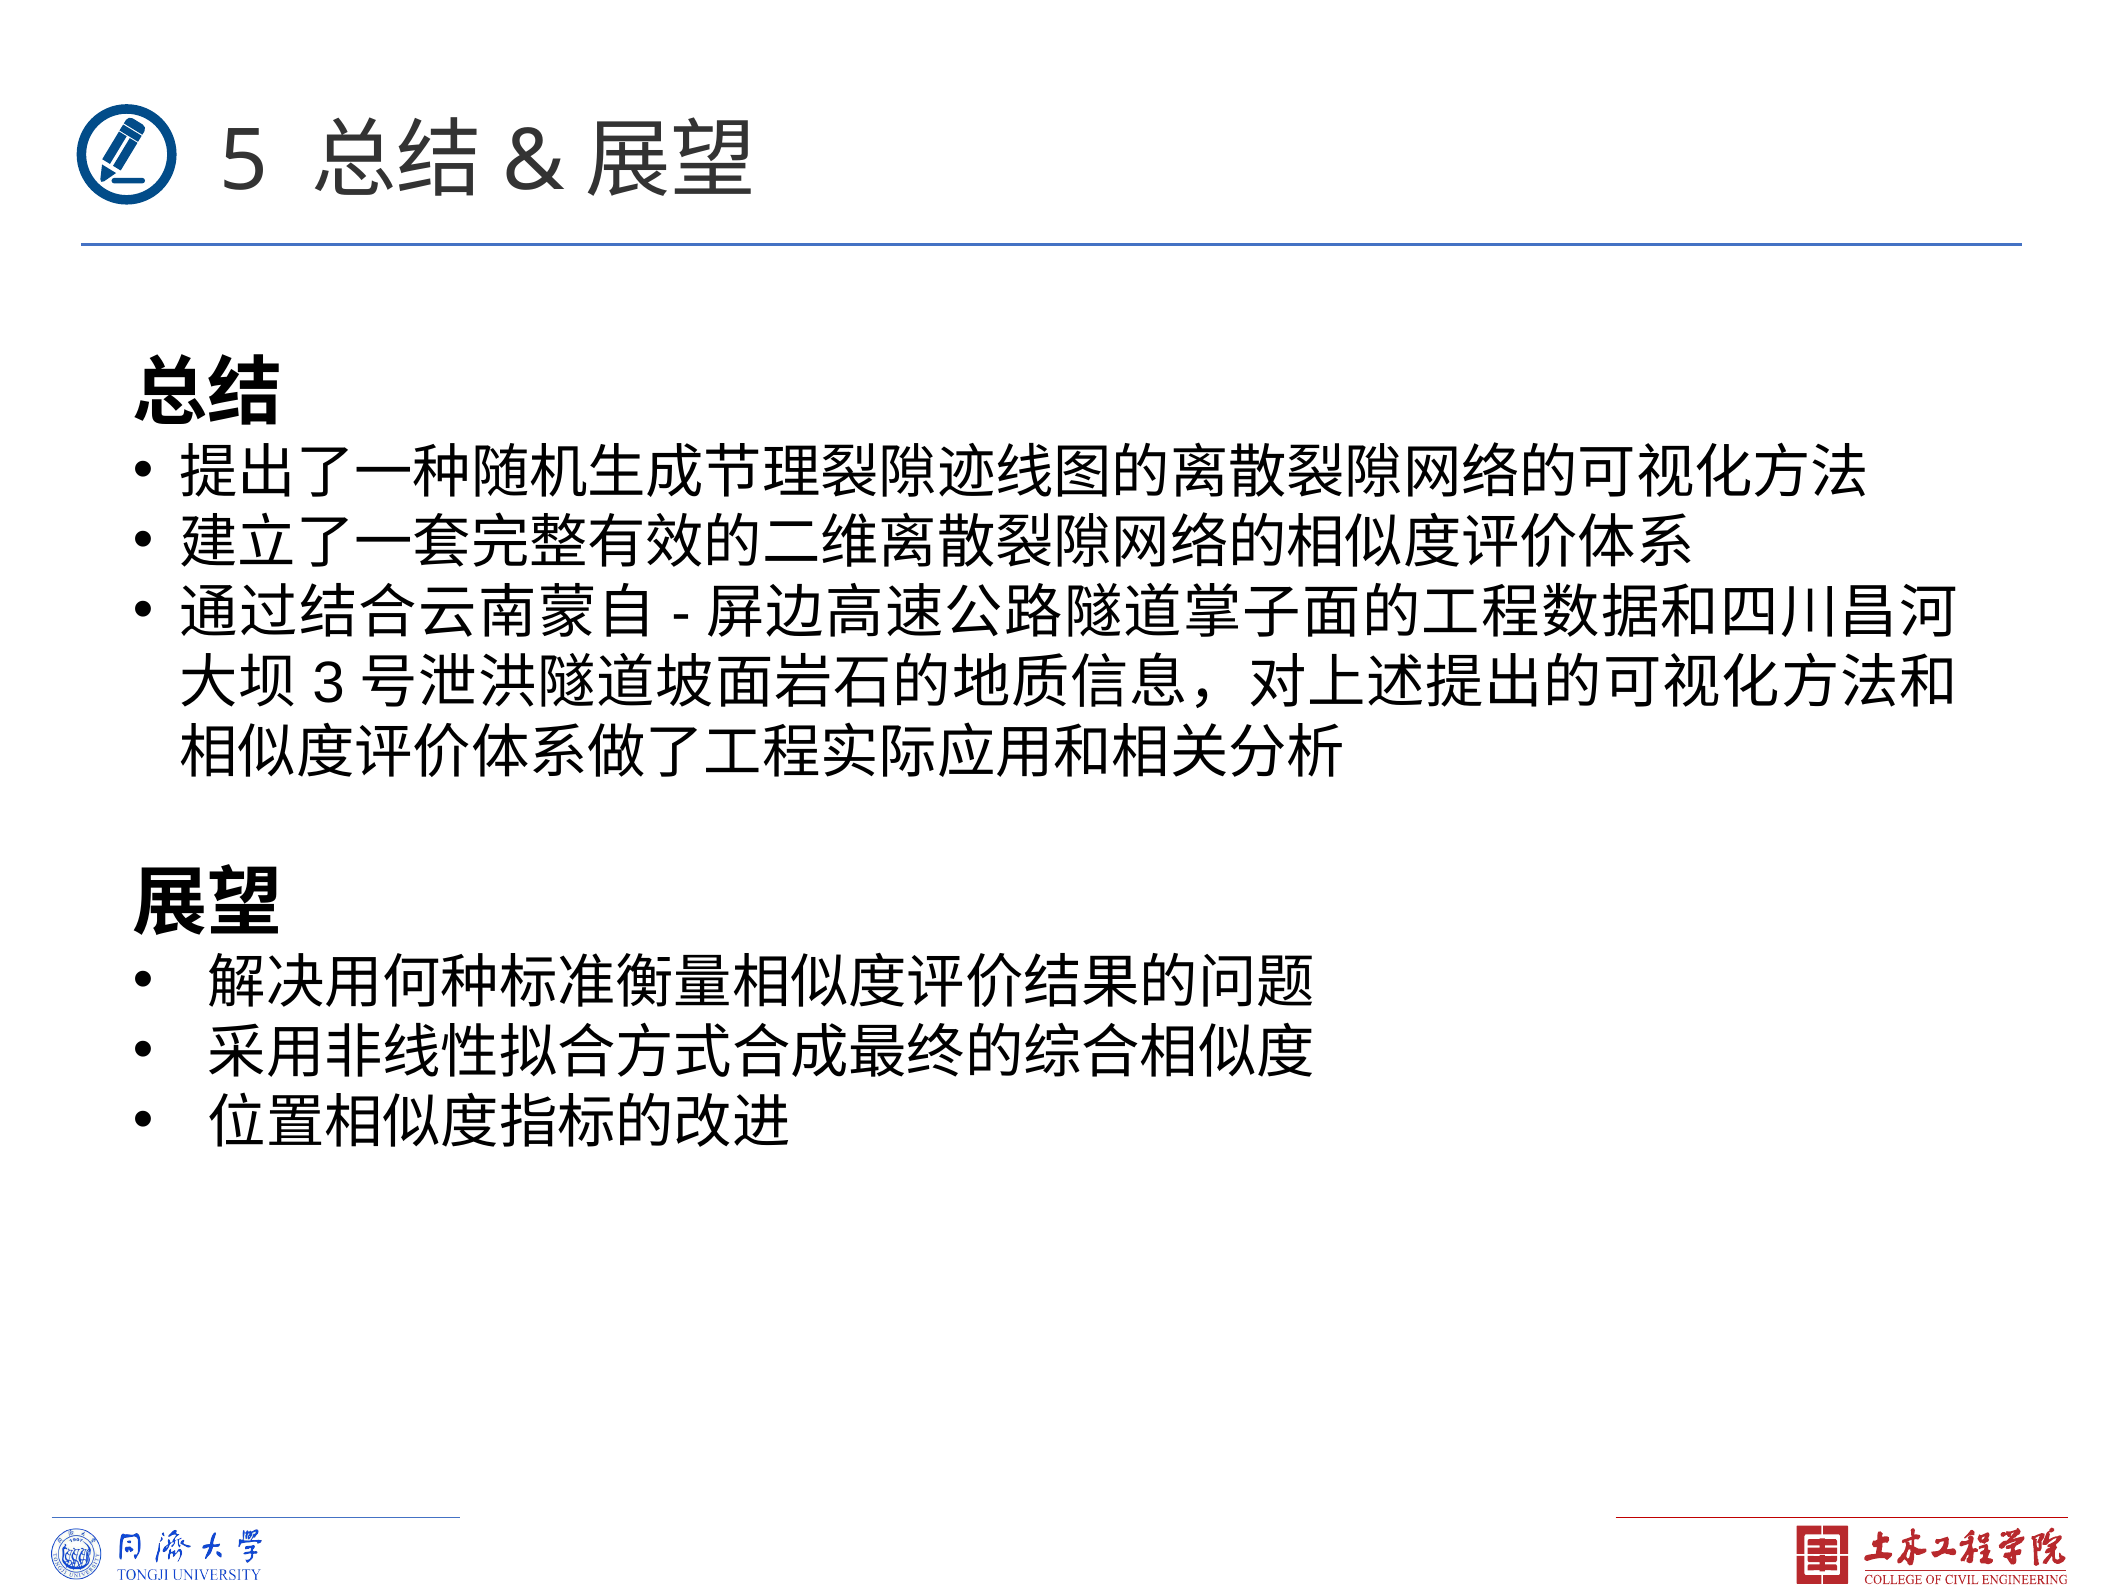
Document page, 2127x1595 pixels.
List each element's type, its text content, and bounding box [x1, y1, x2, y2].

text_box 总结 提出了一种随机生成节理裂隙迹线图的离散裂隙网络的可视化方法 建立了一套完整有效的二维离散裂隙网络的相似度评价体系 通过结合云南蒙自-屏边高速公路隧道掌子面的工程数据和四川昌河大坝3号泄洪隧道坡面岩石的地质信息，对上述提出的可视化方法和相似度评价体系做了工程实际应用和相关分析 展望 解决用何种标准衡量相似度评价结果的问题 采用非线性拟合方式合成最终的综合相似度 位置相似度指标的改进 [118, 336, 1973, 1162]
list 5 总结&展望 [205, 108, 1997, 215]
picture [47, 1525, 266, 1585]
